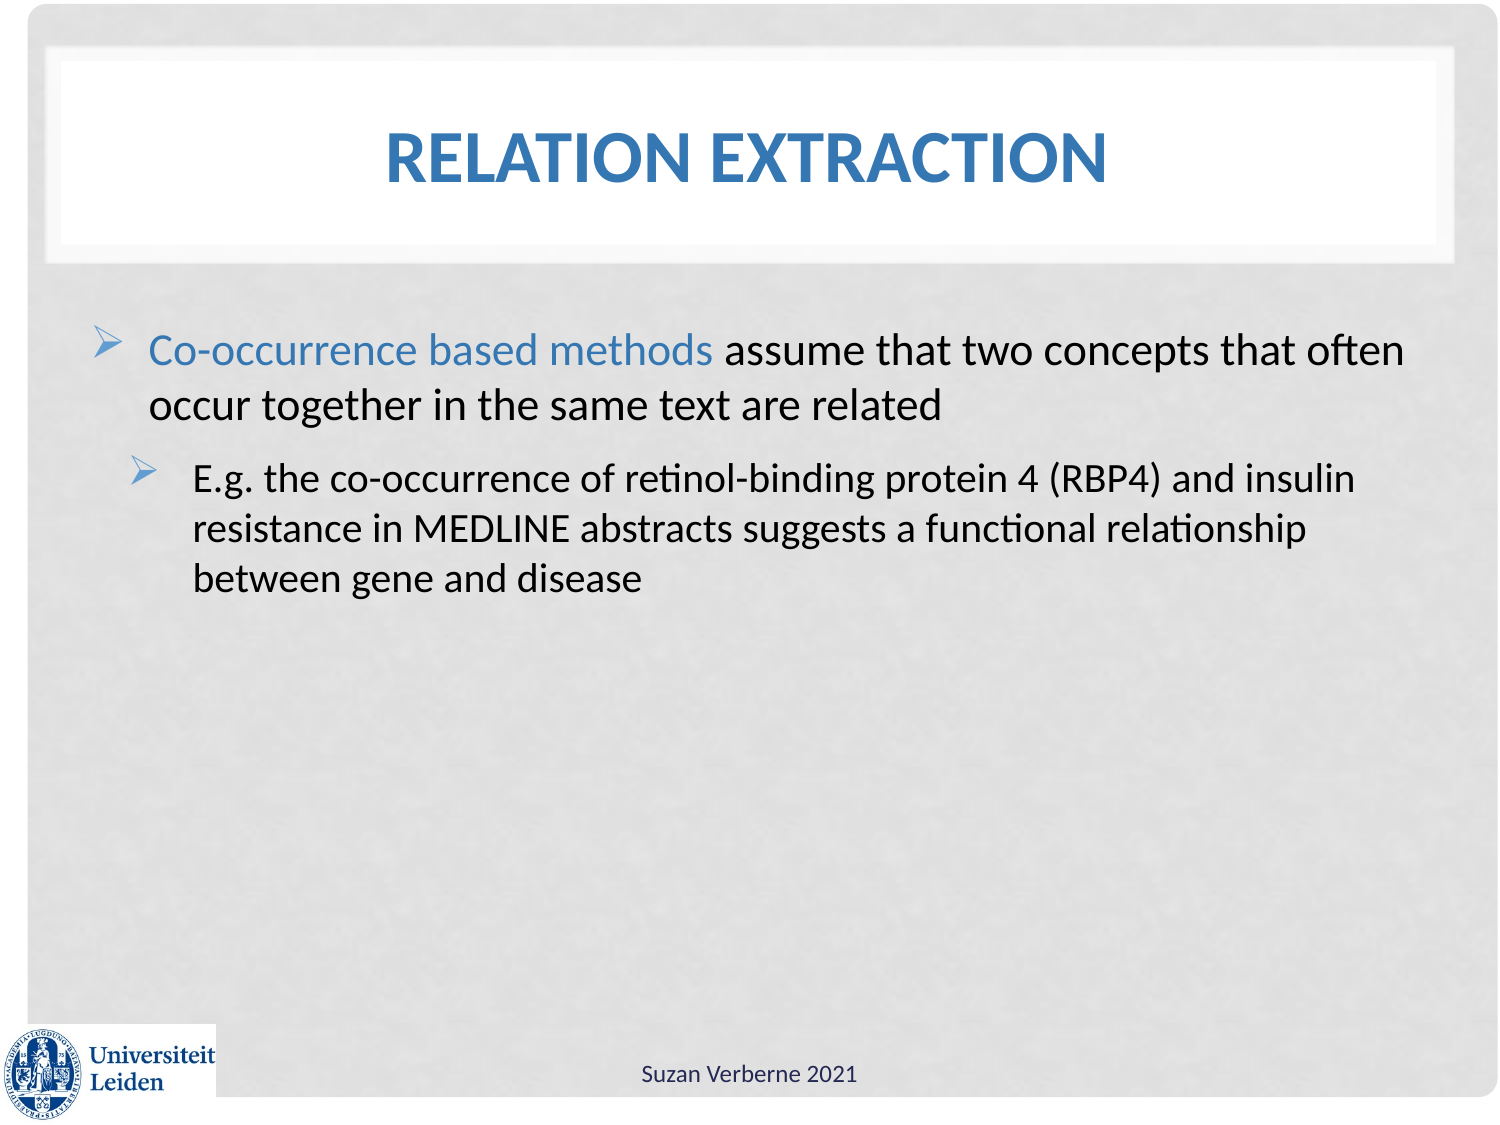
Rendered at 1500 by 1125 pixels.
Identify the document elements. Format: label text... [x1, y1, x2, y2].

picture [0, 1024, 216, 1125]
title Relation extraction [69, 66, 1425, 238]
list Co-occurrence based methods assume that two concepts that often occur together in the same text are related E.g. the co-occurrence of retinol-binding protein 4 (RBP4) and insulin resistance in MEDLINE abstracts suggests a functional relationship between gene and disease [75, 312, 1425, 1063]
footer Suzan Verberne 2021 [512, 1042, 988, 1103]
